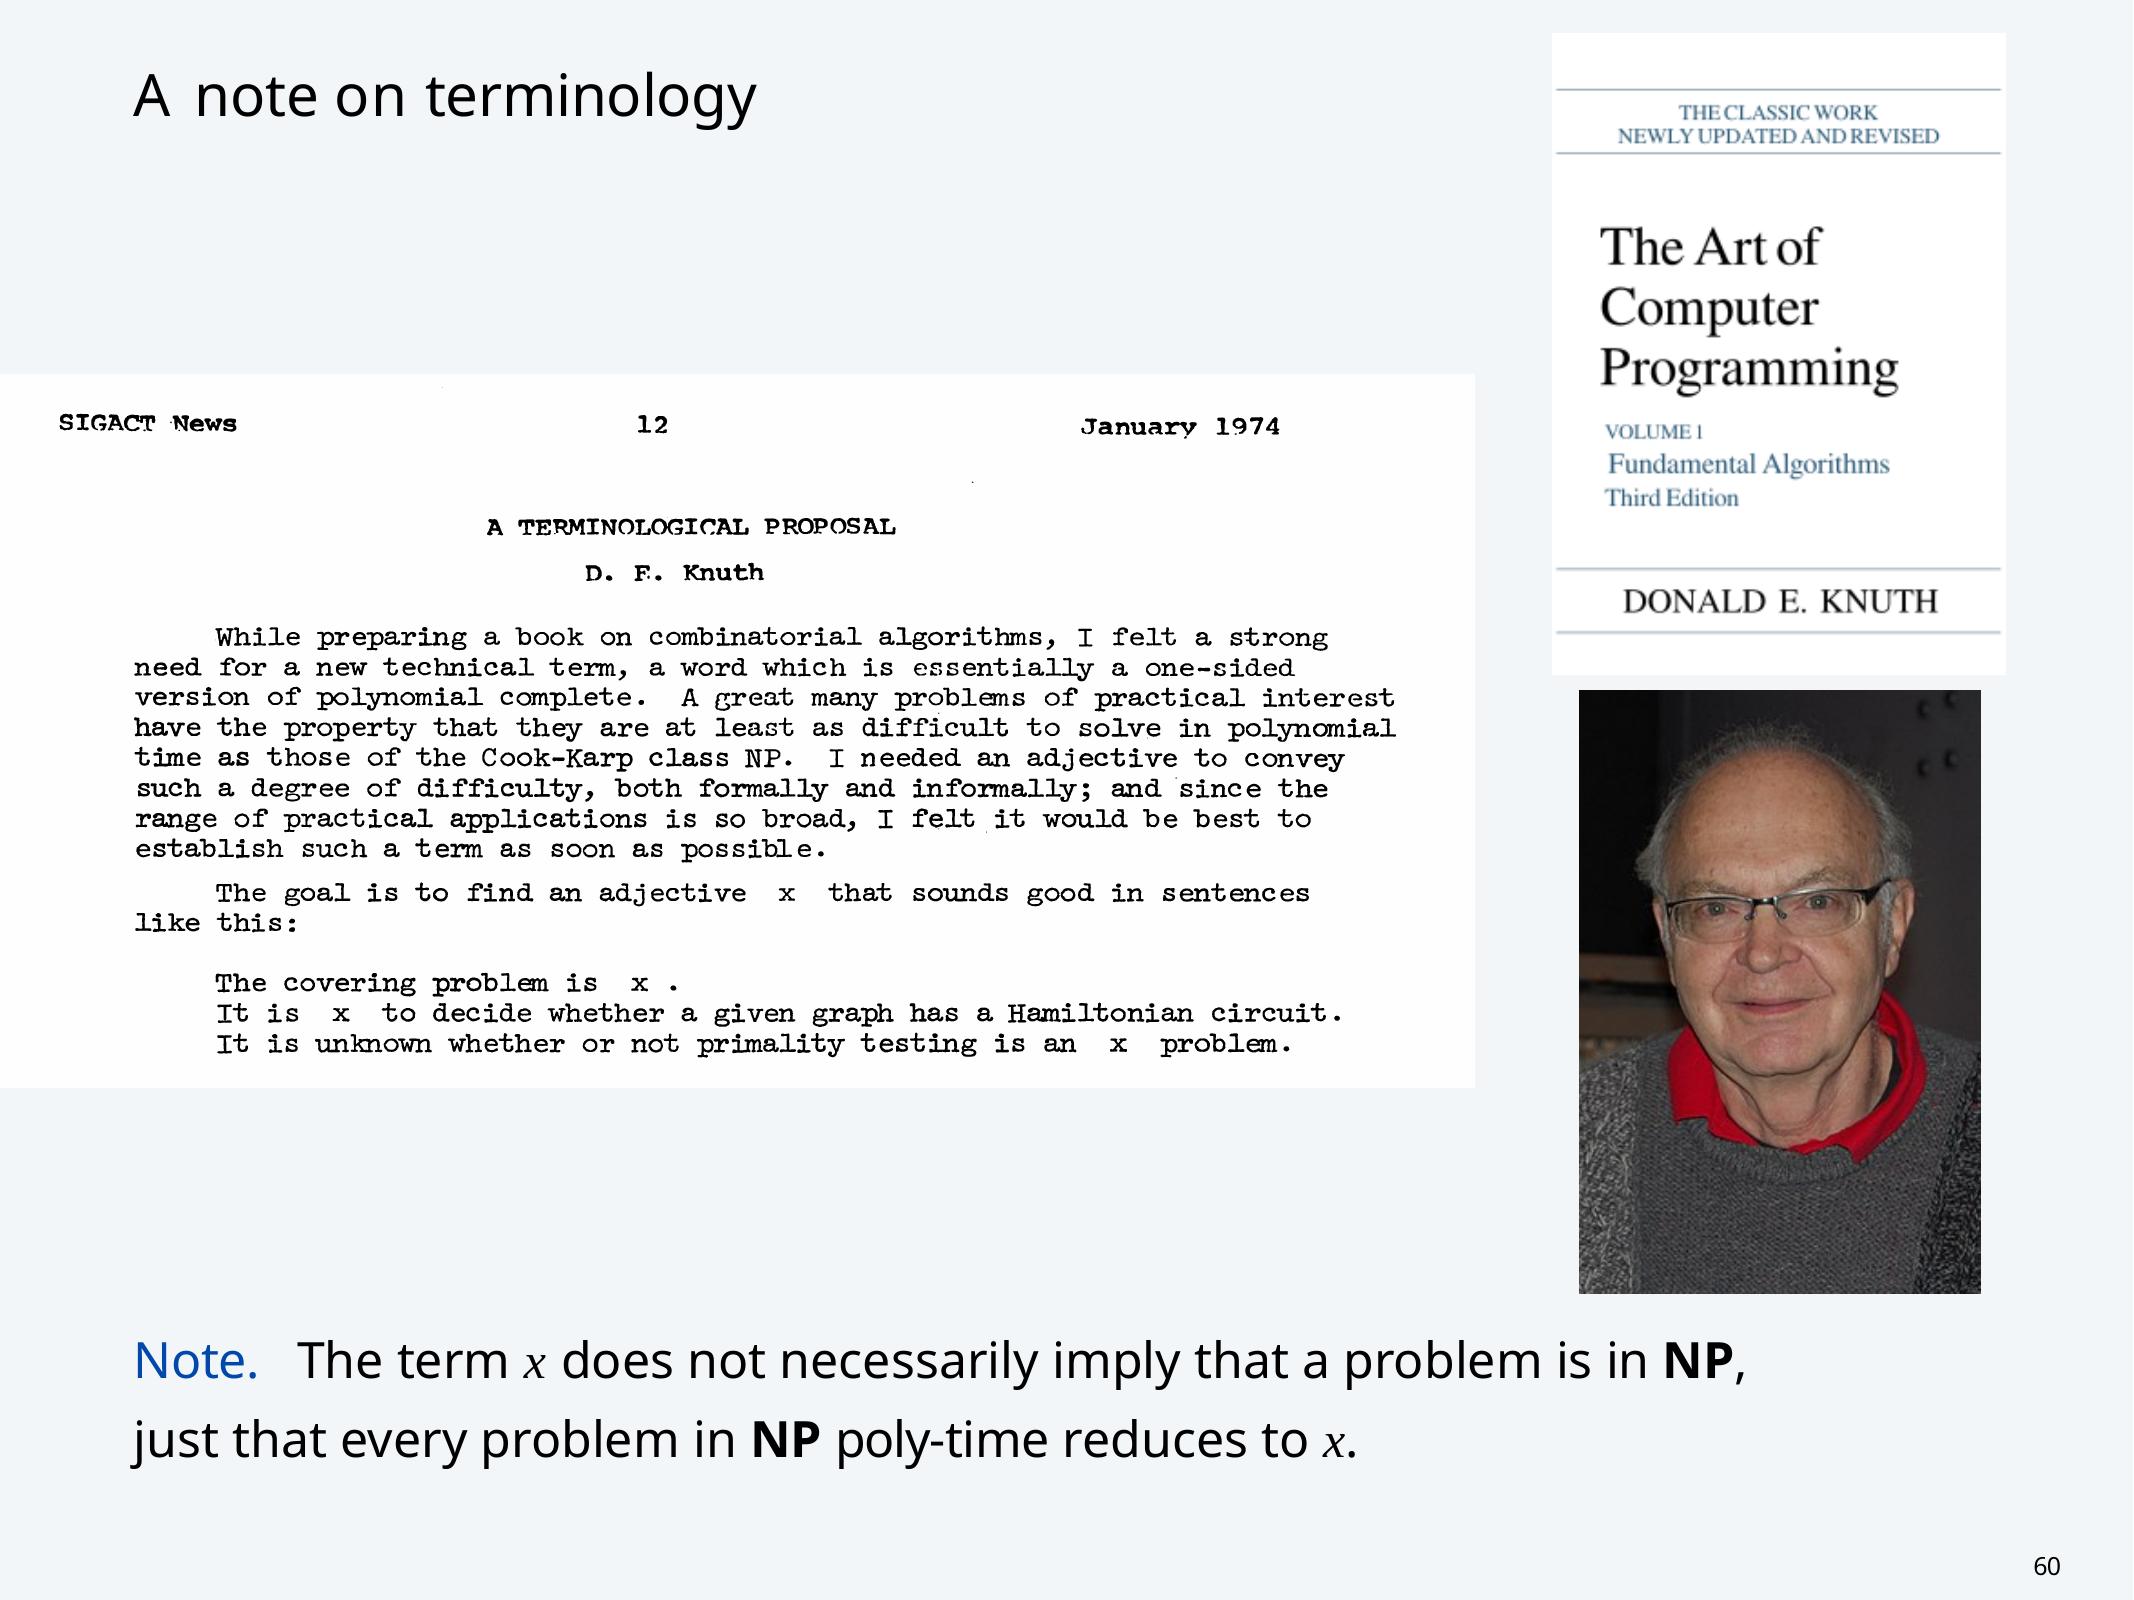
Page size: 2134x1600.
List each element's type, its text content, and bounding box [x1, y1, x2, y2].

picture [0, 374, 1475, 1089]
picture [1552, 32, 2006, 676]
picture [1578, 690, 1982, 1294]
text_box Note. The term x does not necessarily imply that a problem is in NP, just that every problem in NP poly-time reduces to x. [131, 1307, 1811, 1467]
slide_number 60 [2027, 1532, 2074, 1600]
title A note on terminology [131, 56, 886, 326]
